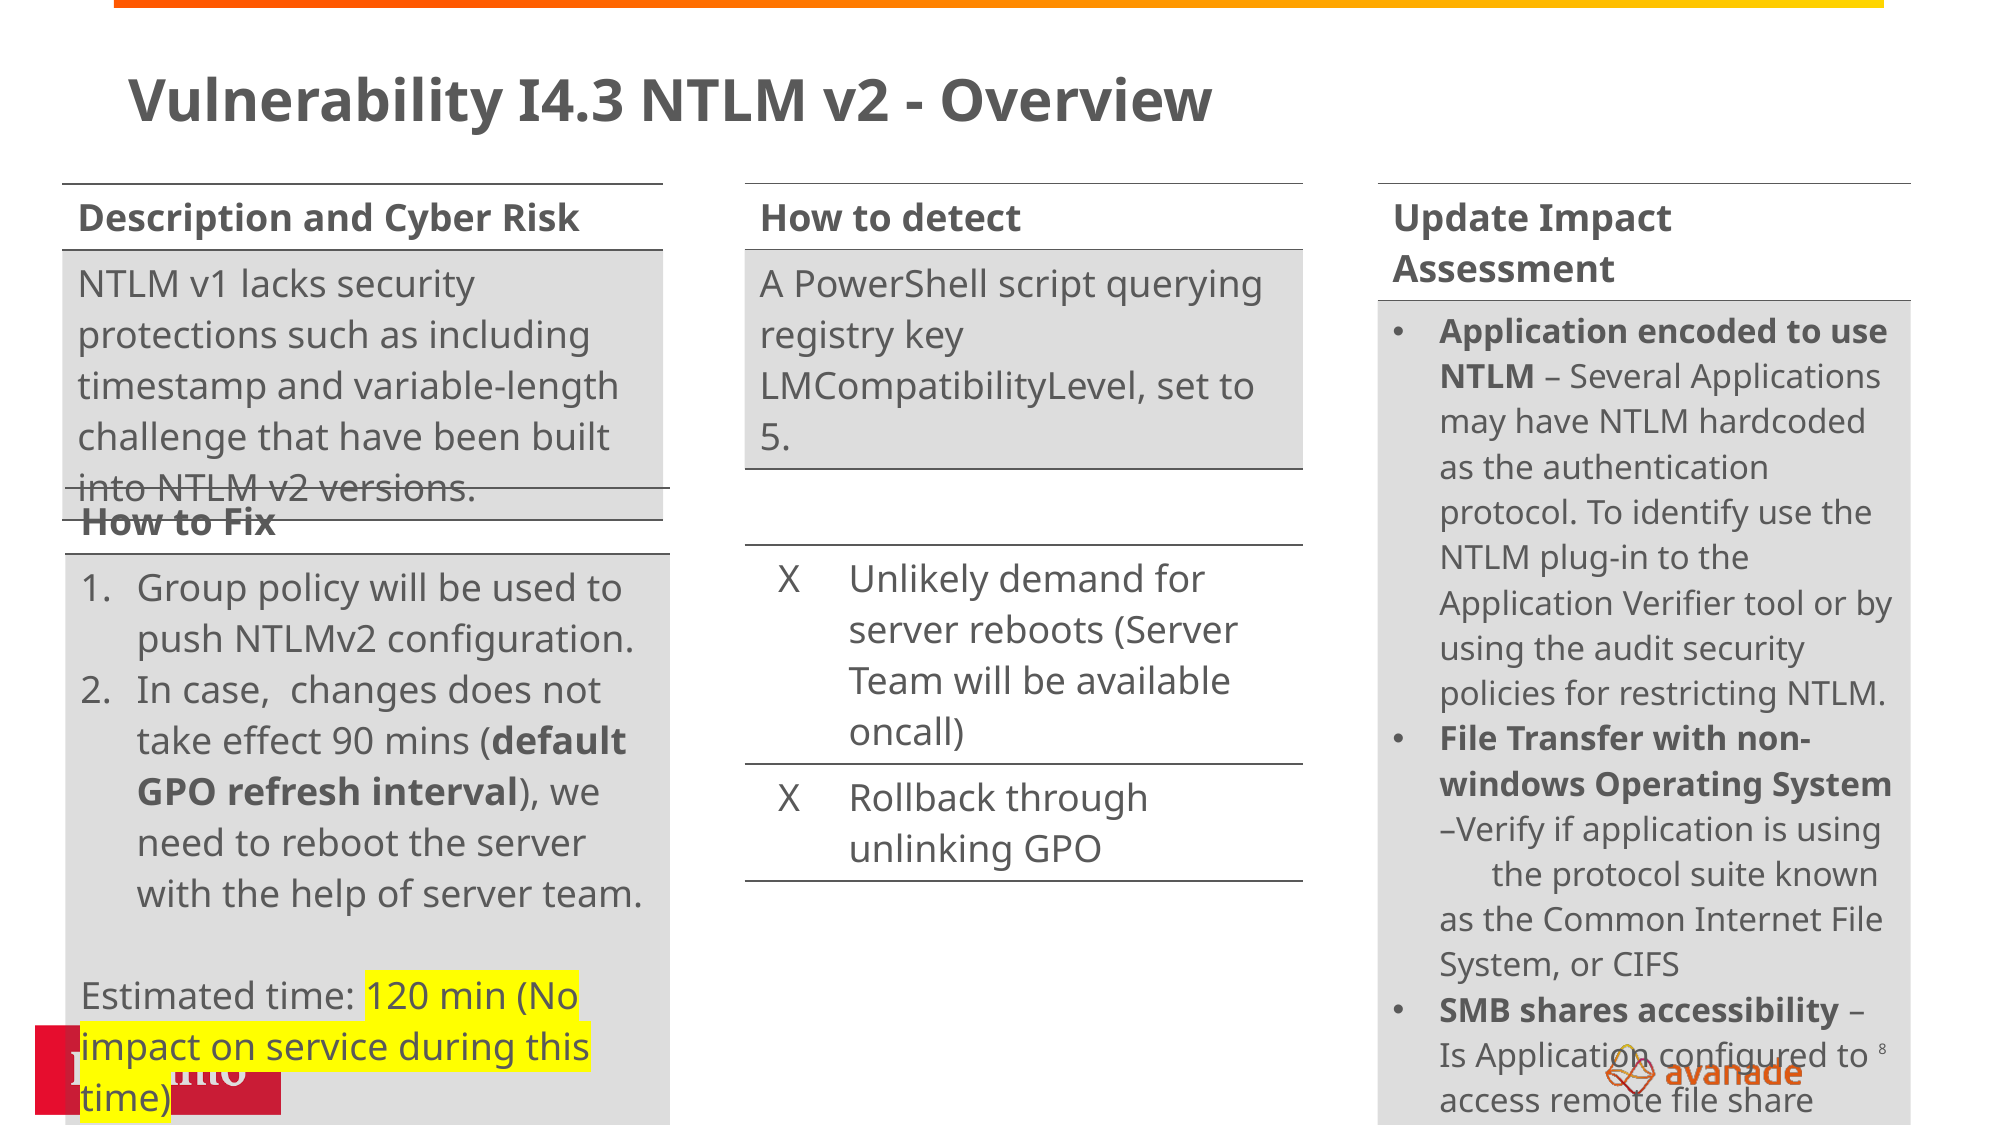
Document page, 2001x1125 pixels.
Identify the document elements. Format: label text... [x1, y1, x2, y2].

table_cell NTLM v1 lacks security protections such as including timestamp and variable-length challenge that have been built into NTLM v2 versions. [62, 251, 663, 519]
table_header Update Impact Assessment [1378, 184, 1911, 300]
table_header Description and Cyber Risk [62, 185, 663, 249]
table_header How to Fix [65, 489, 670, 553]
table_cell Application encoded to use NTLM – Several Applications may have NTLM hardcoded as the authentication protocol. To identify use the NTLM plug-in to the Application Verifier tool or by using the audit security policies for restricting NTLM. File Transfer with non-windows Operating System –Verify if application is using the protocol suite known as the Common Internet File System, or CIFS SMB shares accessibility – Is Application configured to access remote file share [1378, 301, 1911, 1125]
table_header Unlikely demand for server reboots (Server Team will be available oncall) [834, 546, 1303, 763]
table_cell A PowerShell script querying registry key LMCompatibilityLevel, set to 5. [745, 250, 1303, 468]
table_cell Group policy will be used to push NTLMv2 configuration. In case, changes does not take effect 90 mins (default GPO refresh interval), we need to reboot the server with the help of server team. Estimated time: 120 min (No impact on service during this time) [65, 555, 670, 1125]
table_cell X [745, 765, 834, 880]
table_cell Rollback through unlinking GPO [834, 765, 1303, 880]
title Vulnerability I4.3 NTLM v2 - Overview [113, 64, 1883, 159]
table_header X [745, 546, 834, 763]
table_header How to detect [745, 184, 1303, 249]
picture [35, 1025, 65, 1115]
